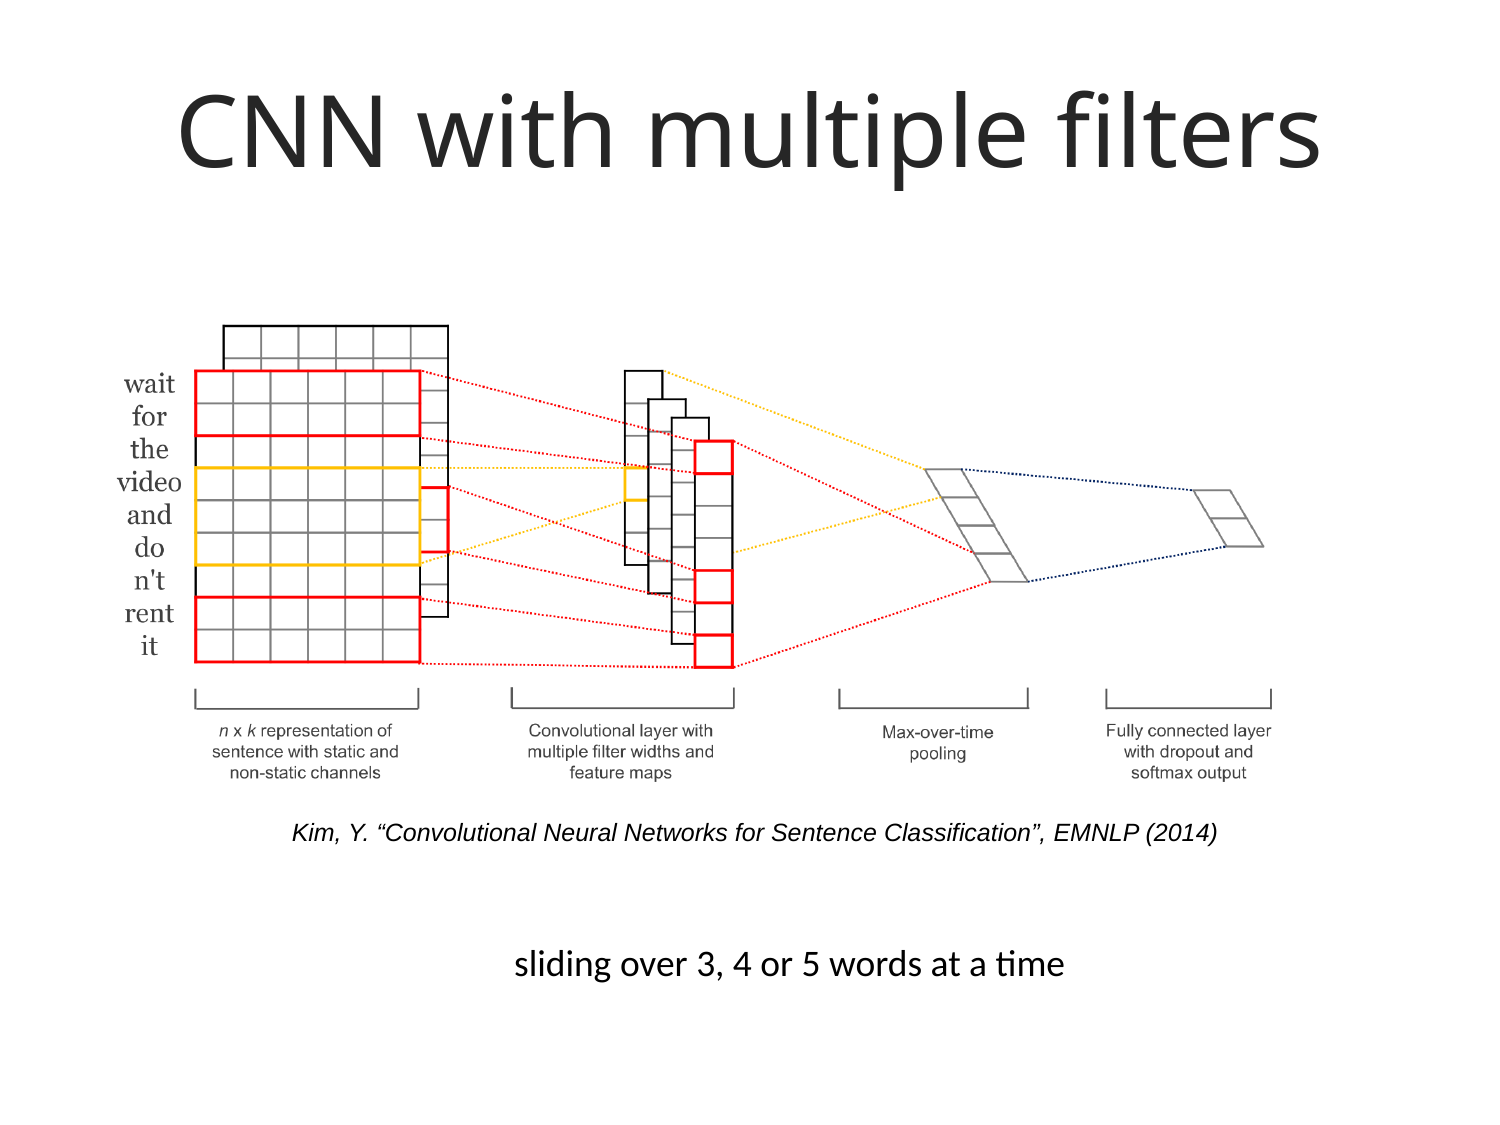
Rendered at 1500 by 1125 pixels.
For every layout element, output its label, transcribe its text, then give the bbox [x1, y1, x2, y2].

text_box sliding over 3, 4 or 5 words at a time [499, 931, 1090, 992]
text_box CNN with multiple filters [90, 29, 1410, 225]
text_box Kim, Y. “Convolutional Neural Networks for Sentence Classification”, EMNLP (2014) [277, 833, 1312, 855]
picture [59, 287, 1410, 833]
